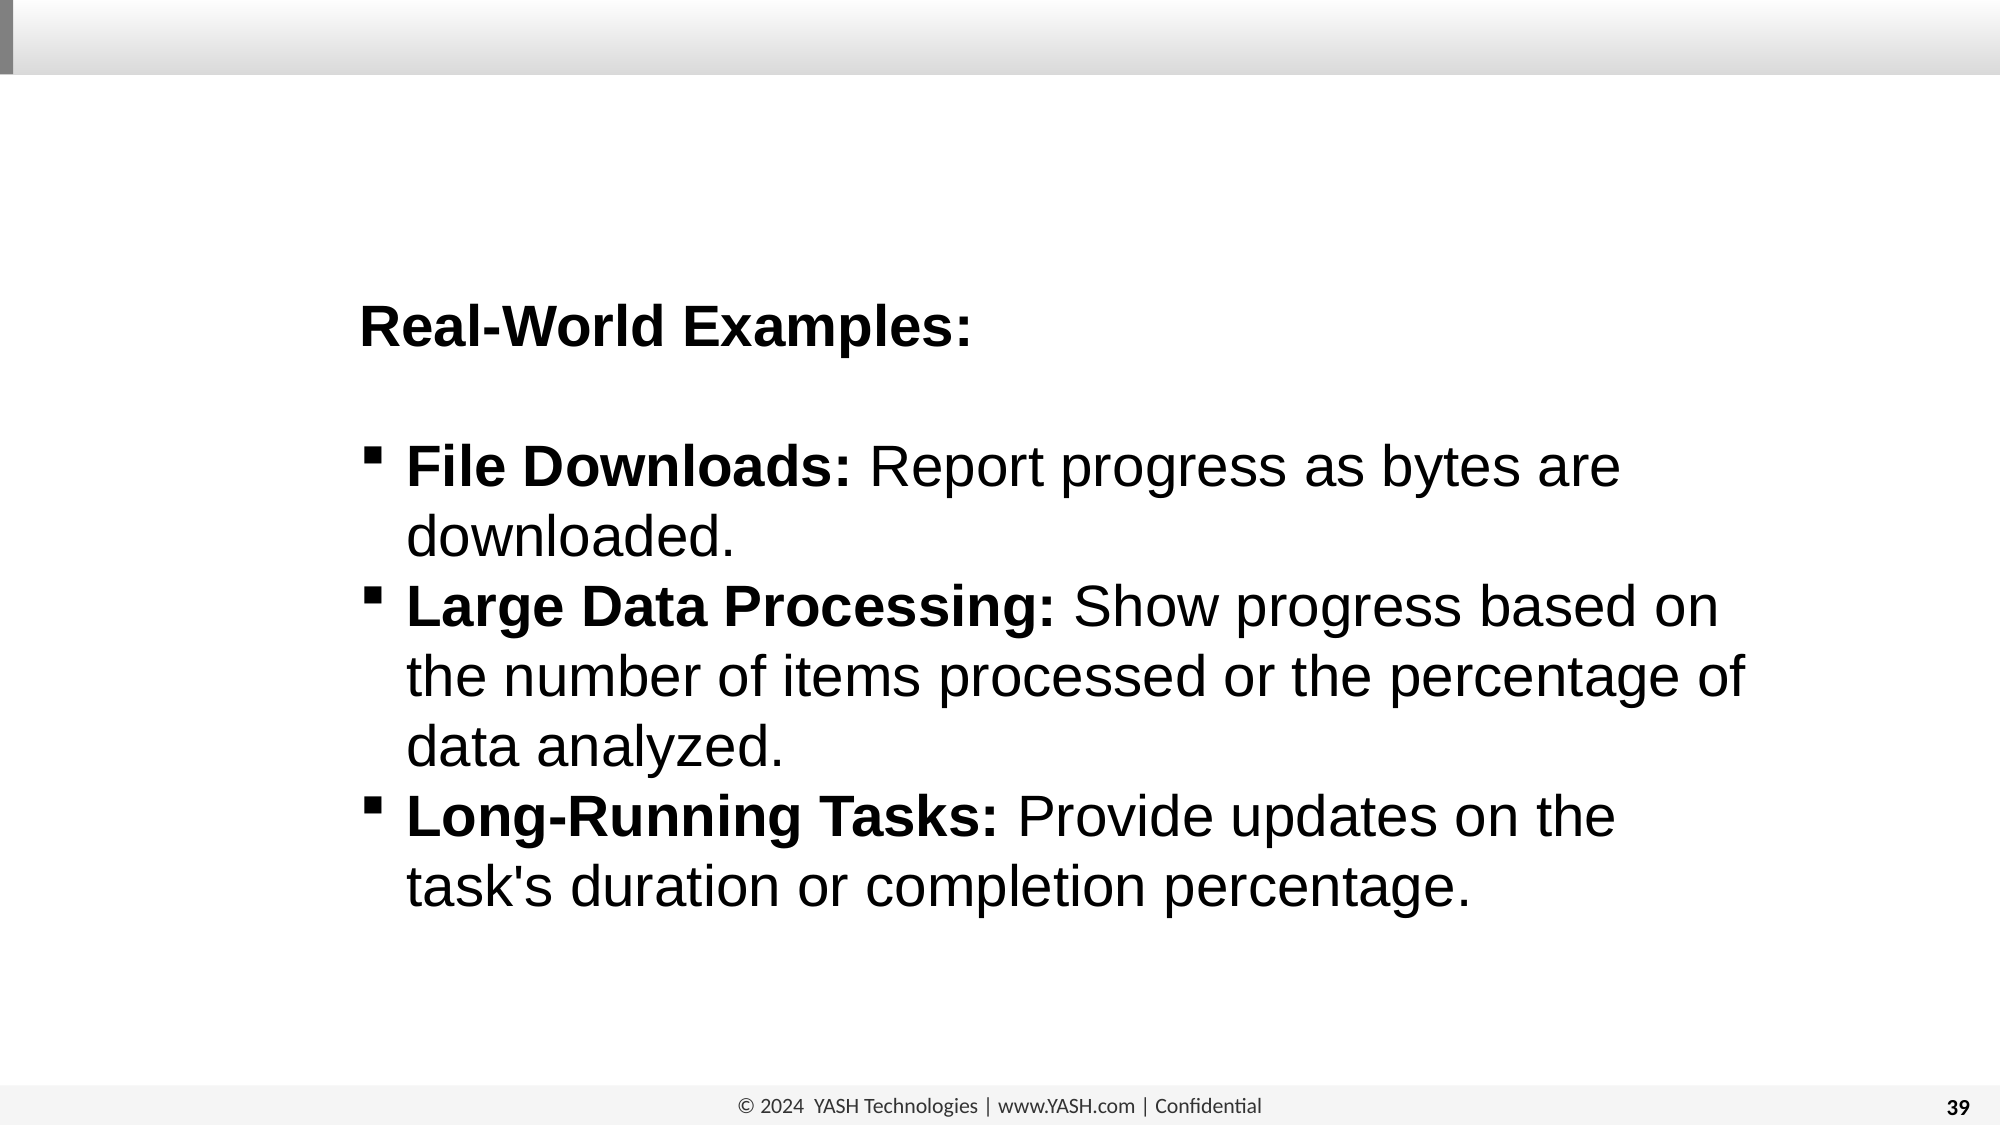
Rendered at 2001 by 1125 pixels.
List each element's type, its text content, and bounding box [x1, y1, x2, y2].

text_box Real-World Examples: File Downloads: Report progress as bytes are downloaded. Large Data Processing: Show progress based on the number of items processed or the percentage of data analyzed. Long-Running Tasks: Provide updates on the task's duration or completion percentage. [344, 280, 1792, 926]
